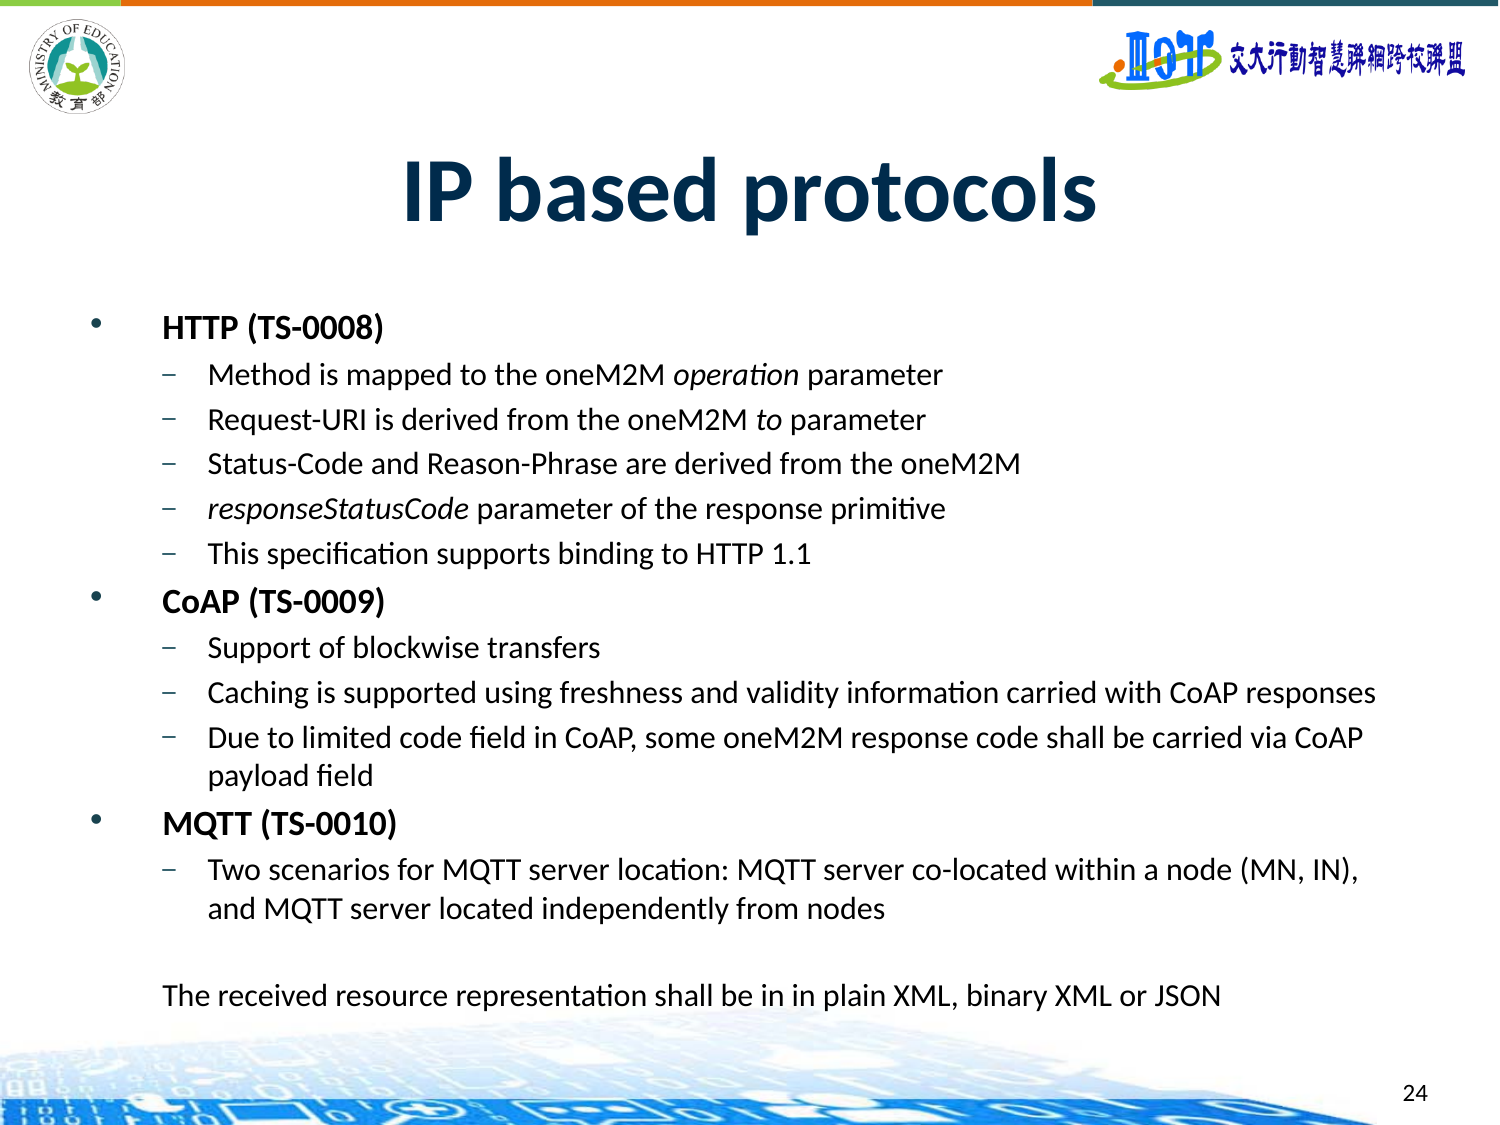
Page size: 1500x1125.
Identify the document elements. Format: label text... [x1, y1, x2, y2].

picture [0, 987, 1377, 1125]
list HTTP (TS-0008) Method is mapped to the oneM2M operation parameter Request-URI is derived from the oneM2M to parameter Status-Code and Reason-Phrase are derived from the oneM2M responseStatusCode parameter of the response primitive This specification supports binding to HTTP 1.1 CoAP (TS-0009) Support of blockwise transfers Caching is supported using freshness and validity information carried with CoAP responses Due to limited code field in CoAP, some oneM2M response code shall be carried via CoAP payload field MQTT (TS-0010) Two scenarios for MQTT server location: MQTT server co-located within a node (MN, IN), and MQTT server located independently from nodes The received resource representation shall be in in plain XML, binary XML or JSON [75, 297, 1425, 1024]
picture [1099, 30, 1465, 90]
slide_number 24 [1387, 1069, 1484, 1125]
picture [29, 19, 125, 114]
title IP based protocols [75, 101, 1425, 268]
